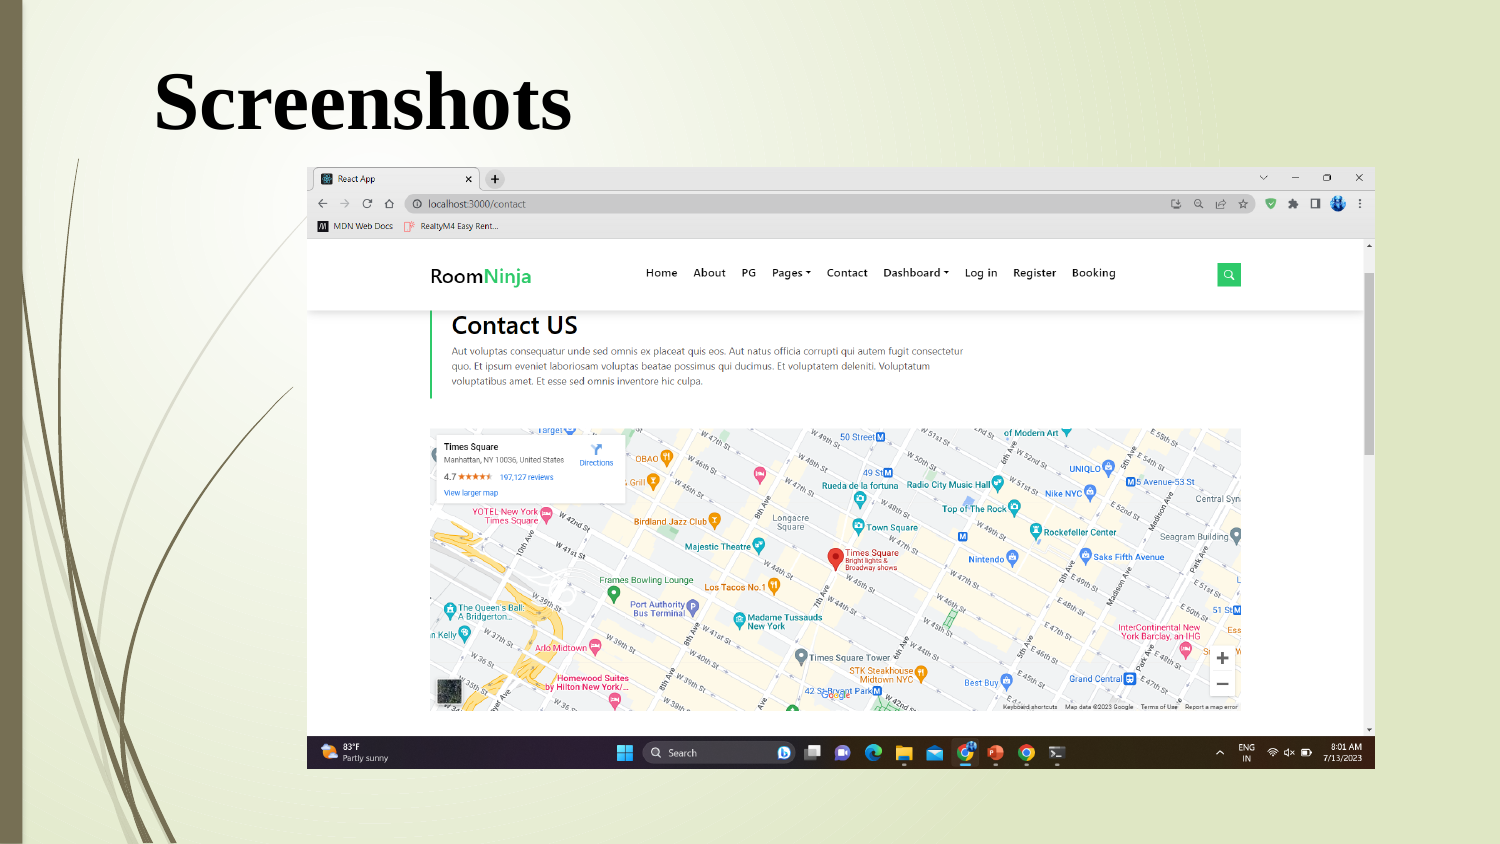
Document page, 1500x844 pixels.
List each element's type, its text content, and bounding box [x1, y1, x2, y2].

picture [307, 167, 1375, 769]
title Screenshots [88, 36, 639, 157]
